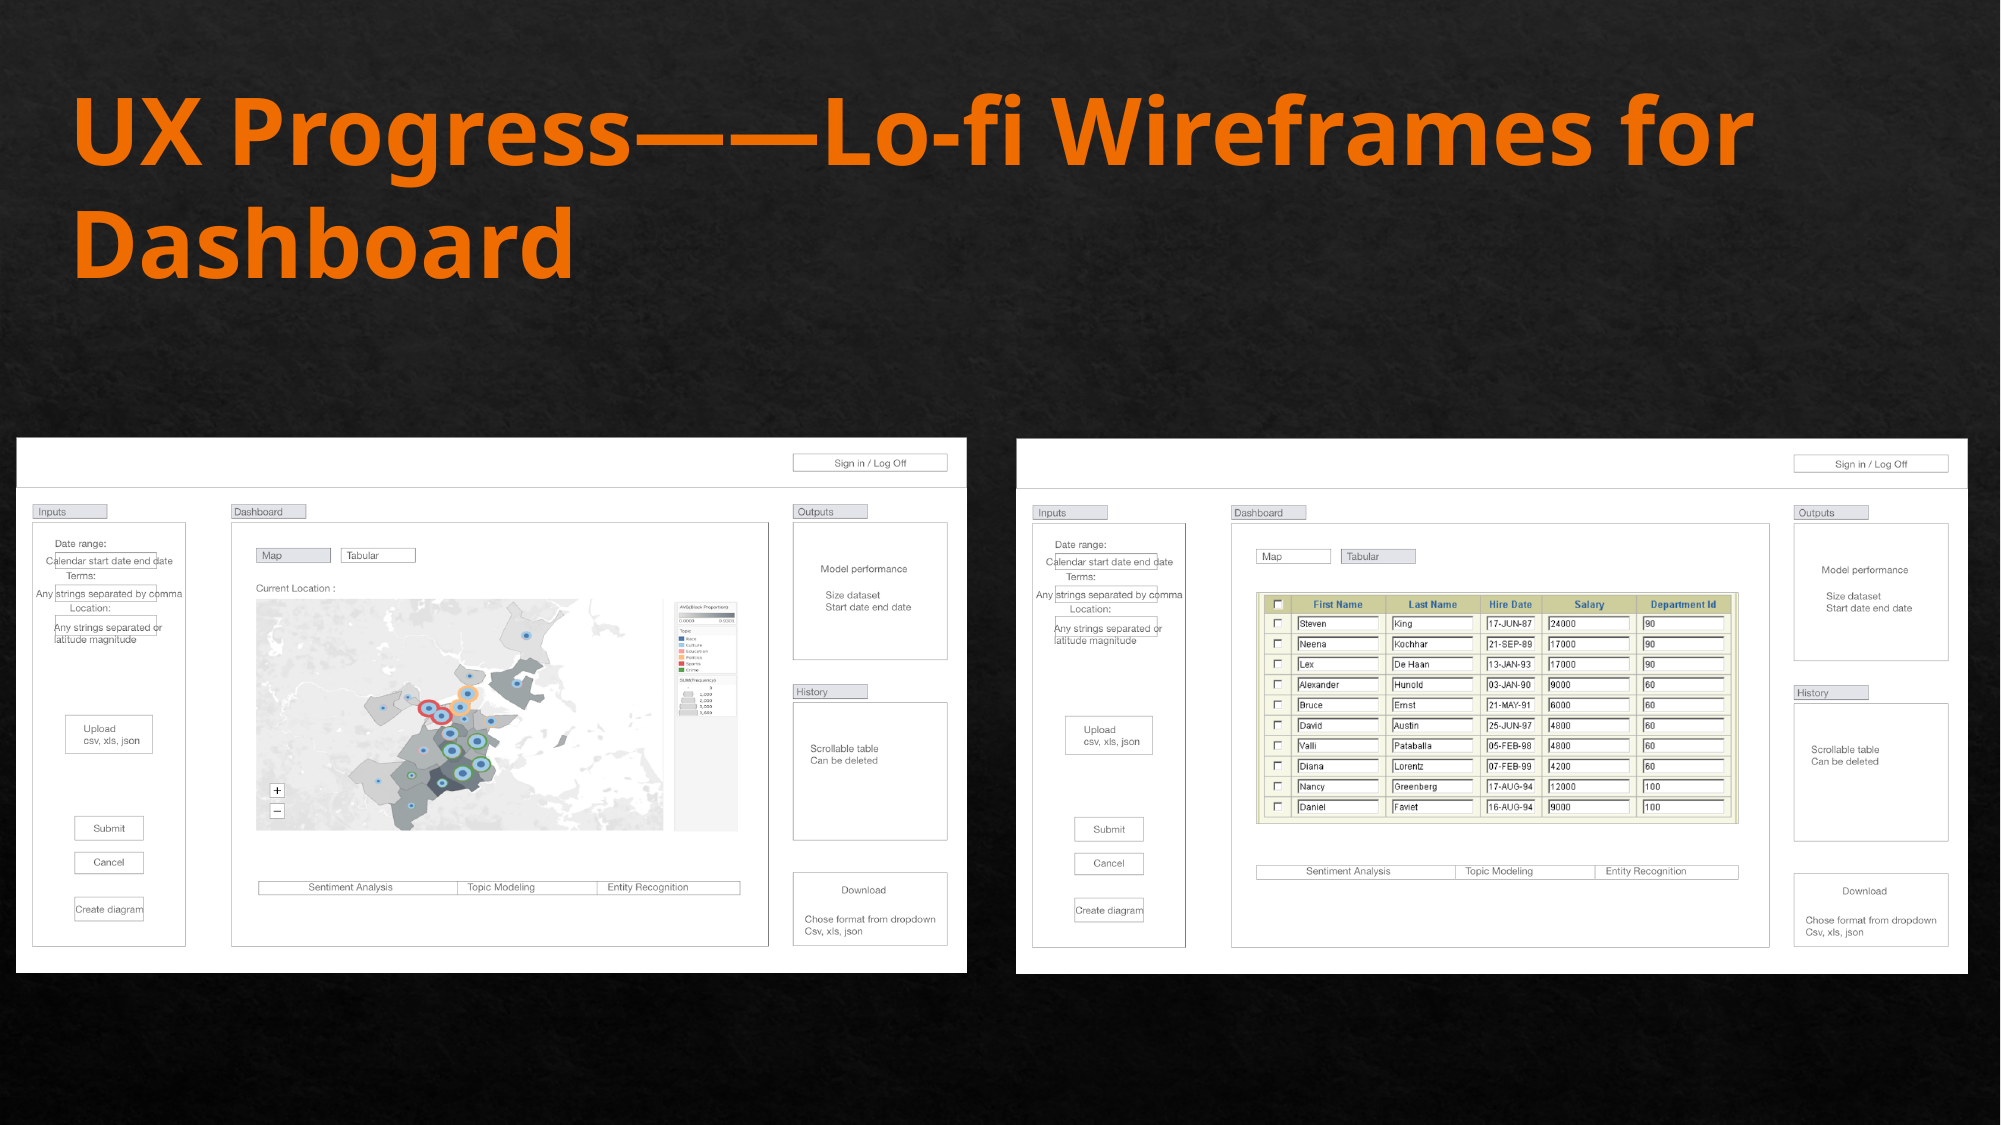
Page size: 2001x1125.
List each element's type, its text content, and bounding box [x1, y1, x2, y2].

text_box UX Progress——Lo-fi Wireframes for Dashboard [54, 64, 1796, 375]
picture [0, 0, 2001, 1125]
